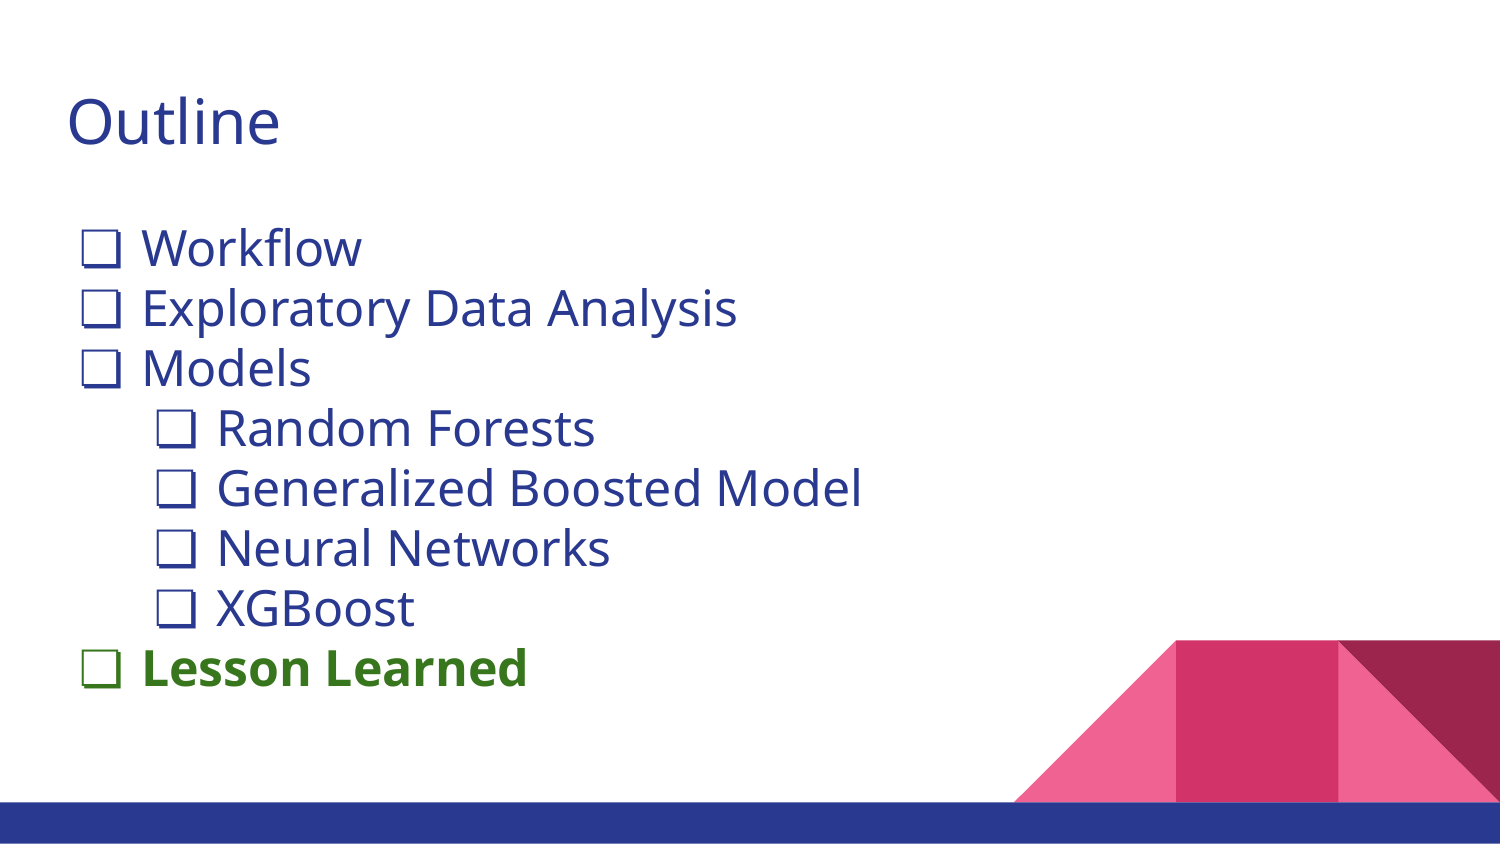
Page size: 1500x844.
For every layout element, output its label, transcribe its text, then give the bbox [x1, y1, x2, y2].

title Outline [51, 67, 1449, 167]
list Workflow Exploratory Data Analysis Models Random Forests Generalized Boosted Model Neural Networks XGBoost Lesson Learned [51, 201, 1449, 750]
